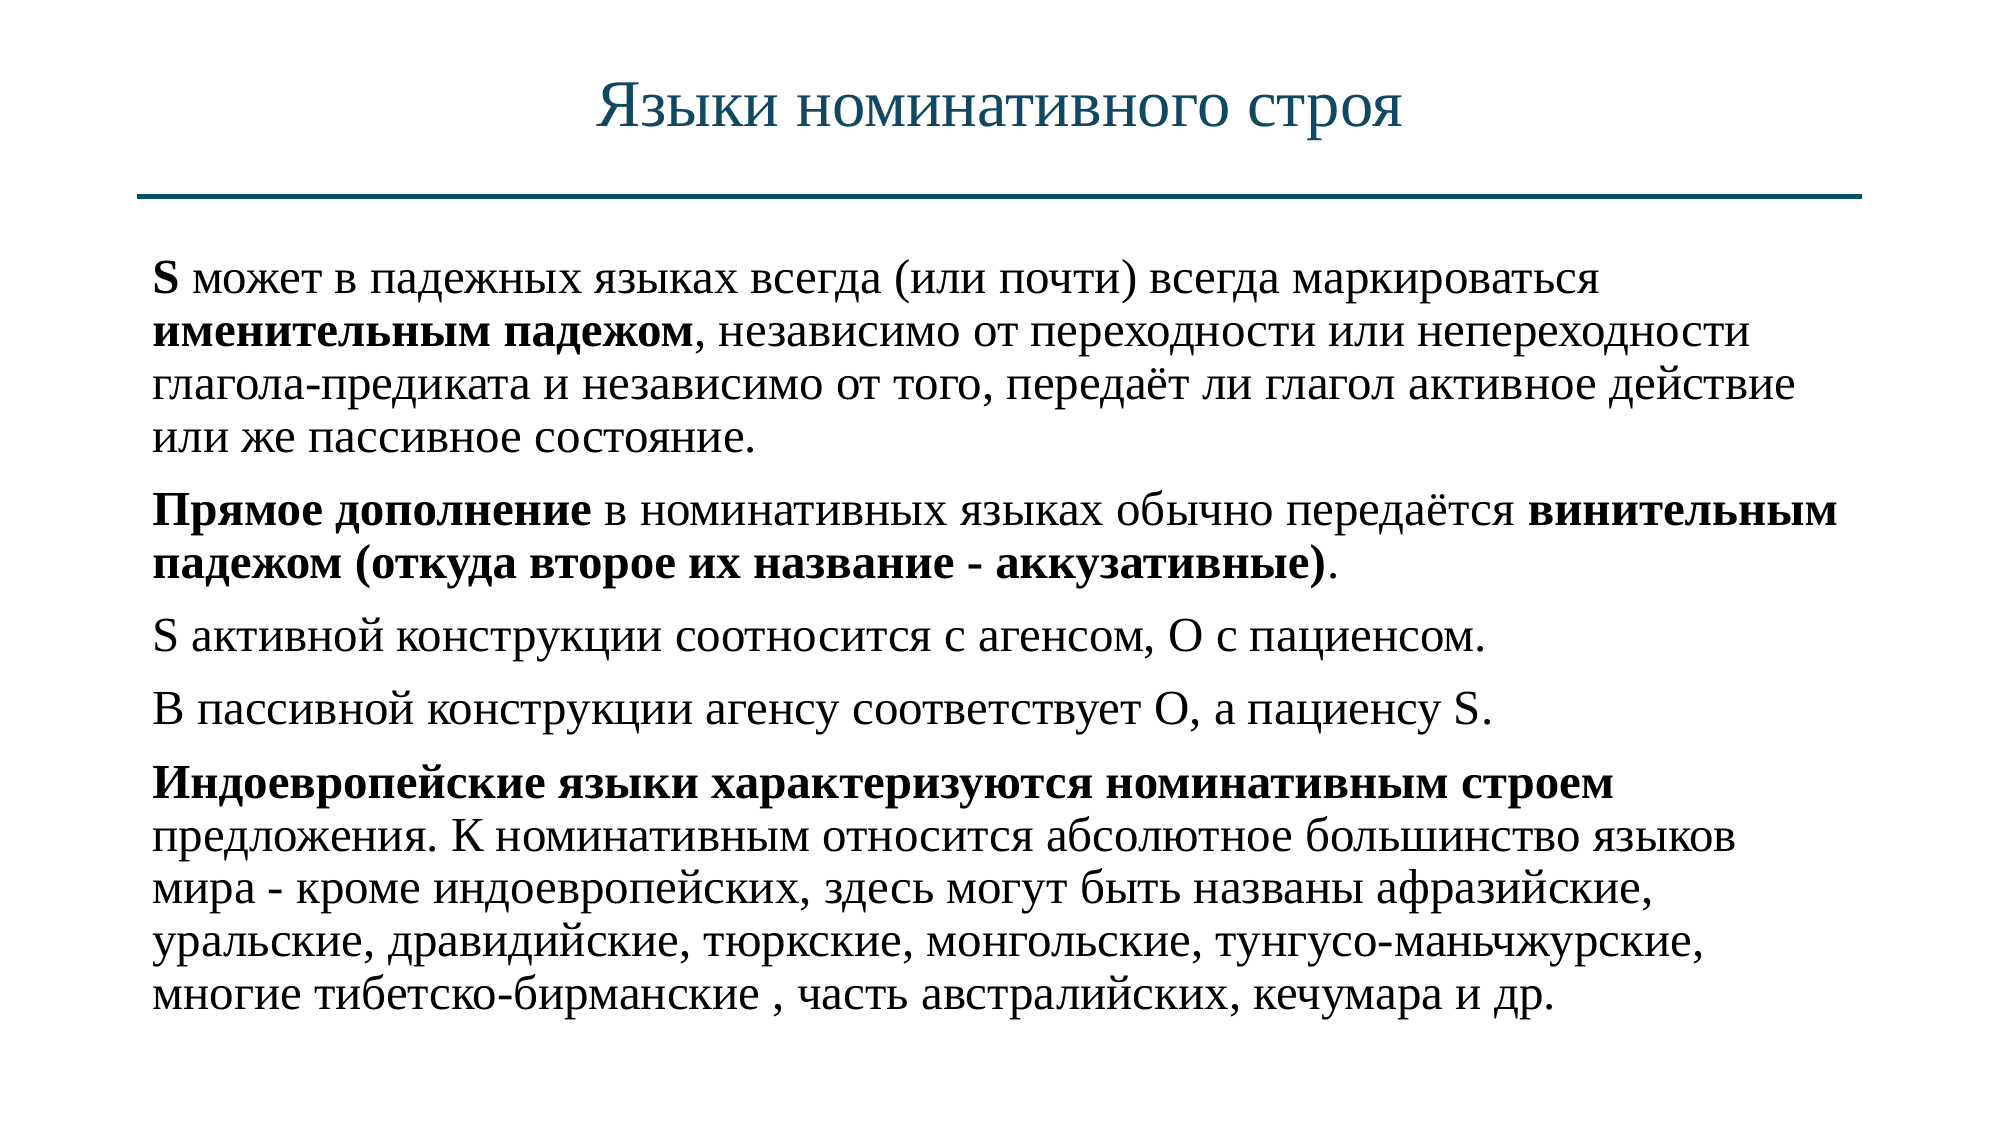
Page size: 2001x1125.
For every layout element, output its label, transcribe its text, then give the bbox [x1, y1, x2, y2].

title Языки номинативного строя [137, 59, 1863, 149]
list S может в падежных языках всегда (или почти) всегда маркироваться именительным падежом, независимо от переходности или непереходности глагола-предиката и независимо от того, передаёт ли глагол активное действие или же пассивное состояние. Прямое дополнение в номинативных языках обычно передаётся винительным падежом (откуда второе их название - аккузативные). S активной конструкции соотносится с агенсом, О с пациенсом. В пассивной конструкции агенсу соответствует О, а пациенсу S. Индоевропейские языки характеризуются номинативным строем предложения. К номинативным относится абсолютное большинство языков мира - кроме индоевропейских, здесь могут быть названы афразийские, уральские, дравидийские, тюркские, монгольские, тунгусо-маньчжурские, многие тибетско-бирманские , часть австралийских, кечумара и др. [137, 243, 1863, 1035]
